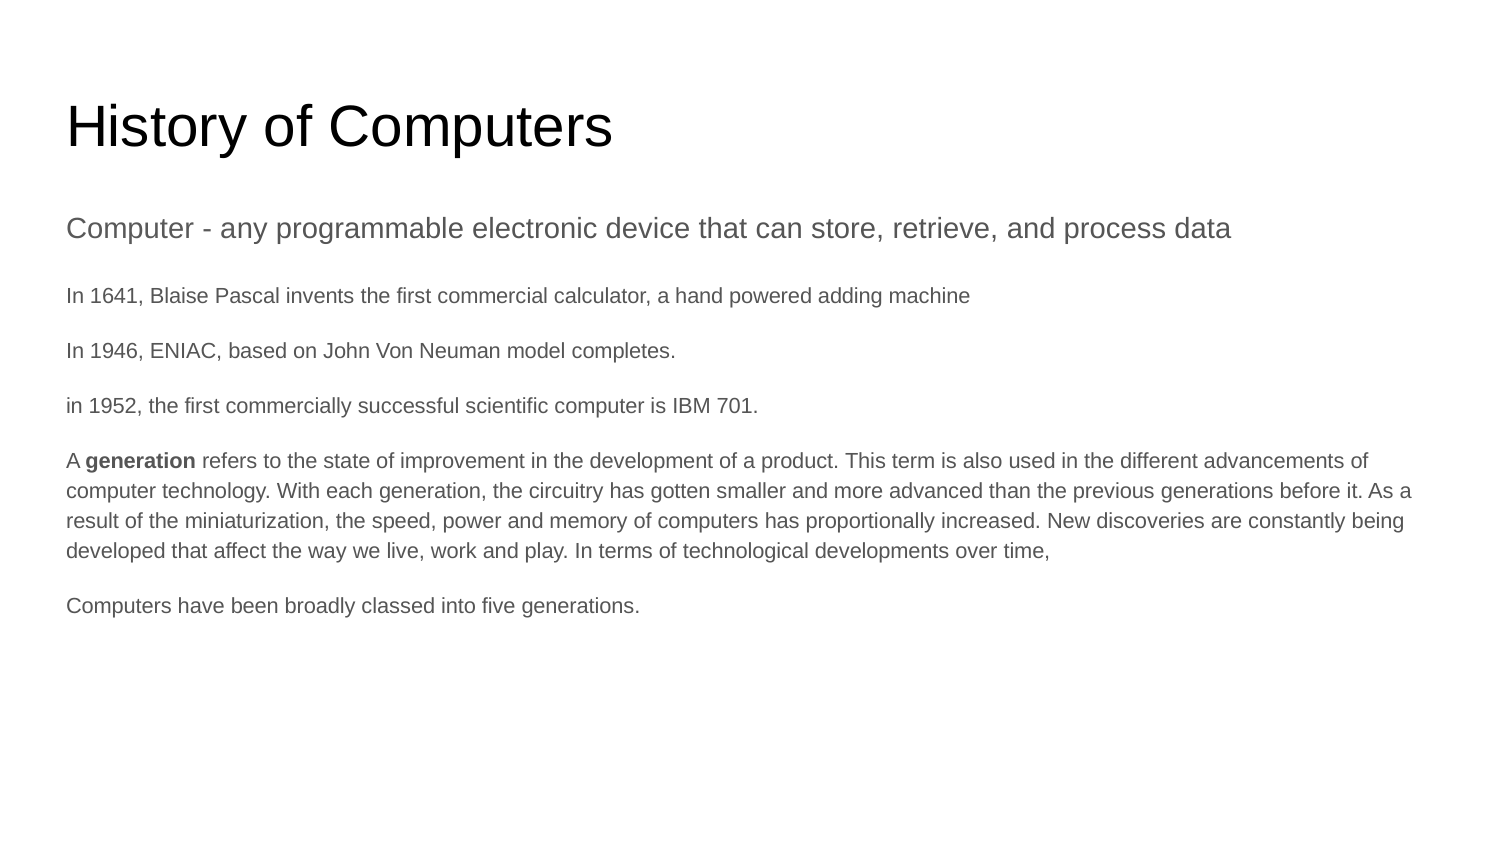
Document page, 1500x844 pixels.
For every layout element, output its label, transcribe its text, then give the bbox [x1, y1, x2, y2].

title History of Computers [51, 72, 1449, 167]
list Computer - any programmable electronic device that can store, retrieve, and process data In 1641, Blaise Pascal invents the first commercial calculator, a hand powered adding machine In 1946, ENIAC, based on John Von Neuman model completes. in 1952, the first commercially successful scientific computer is IBM 701. A generation refers to the state of improvement in the development of a product. This term is also used in the different advancements of computer technology. With each generation, the circuitry has gotten smaller and more advanced than the previous generations before it. As a result of the miniaturization, the speed, power and memory of computers has proportionally increased. New discoveries are constantly being developed that affect the way we live, work and play. In terms of technological developments over time, Computers have been broadly classed into five generations. [51, 189, 1449, 750]
